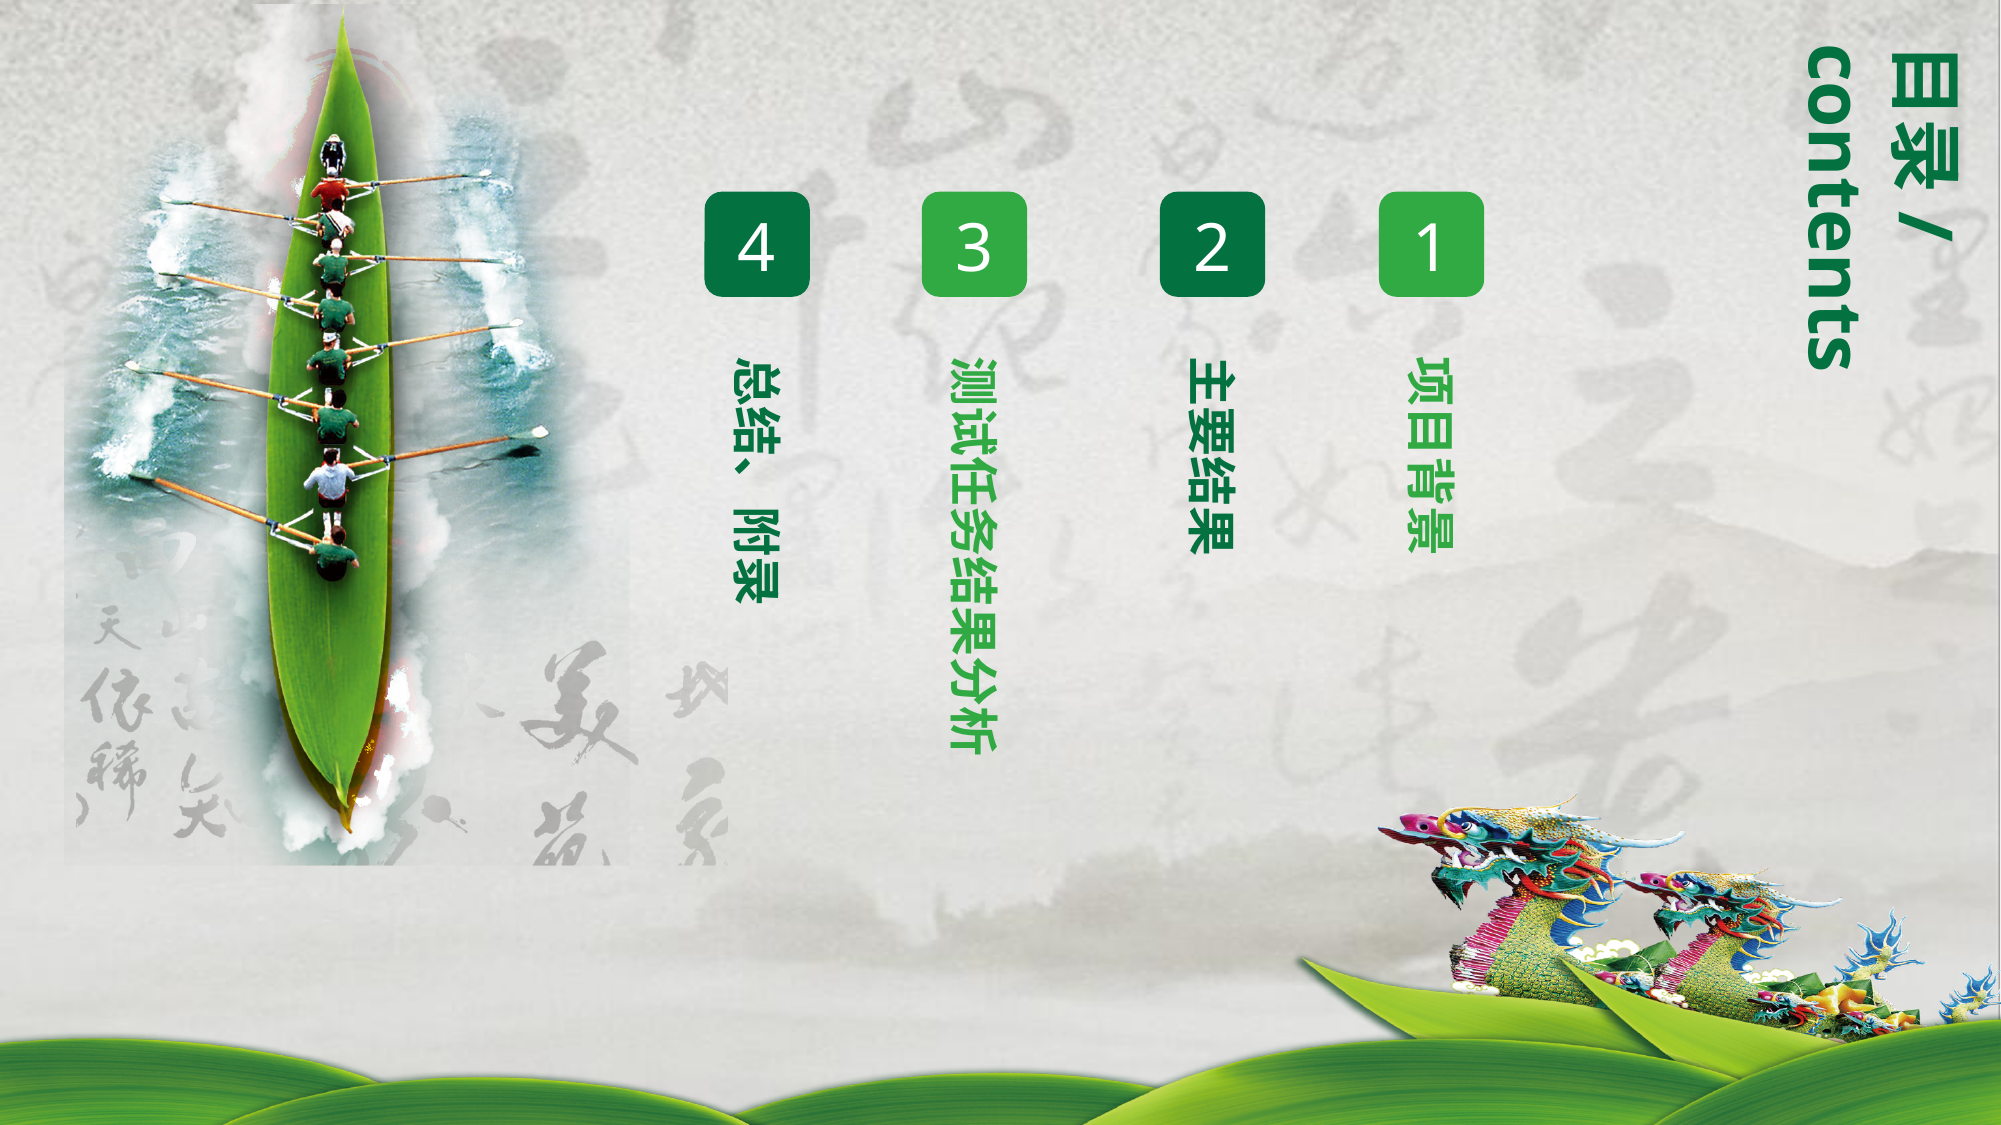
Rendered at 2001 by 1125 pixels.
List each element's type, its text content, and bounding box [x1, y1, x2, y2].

text_box 总结、附录 [728, 341, 796, 792]
text_box 目录/contents [1860, 28, 1982, 541]
text_box 4 [728, 191, 810, 297]
picture [0, 0, 2001, 1125]
text_box 测试任务结果分析 [921, 341, 1013, 792]
text_box 主要结果 [1160, 341, 1251, 792]
text_box 2 [1159, 191, 1266, 297]
text_box 3 [921, 191, 1028, 297]
text_box 项目背景 [1379, 341, 1470, 792]
text_box 1 [1378, 191, 1485, 297]
